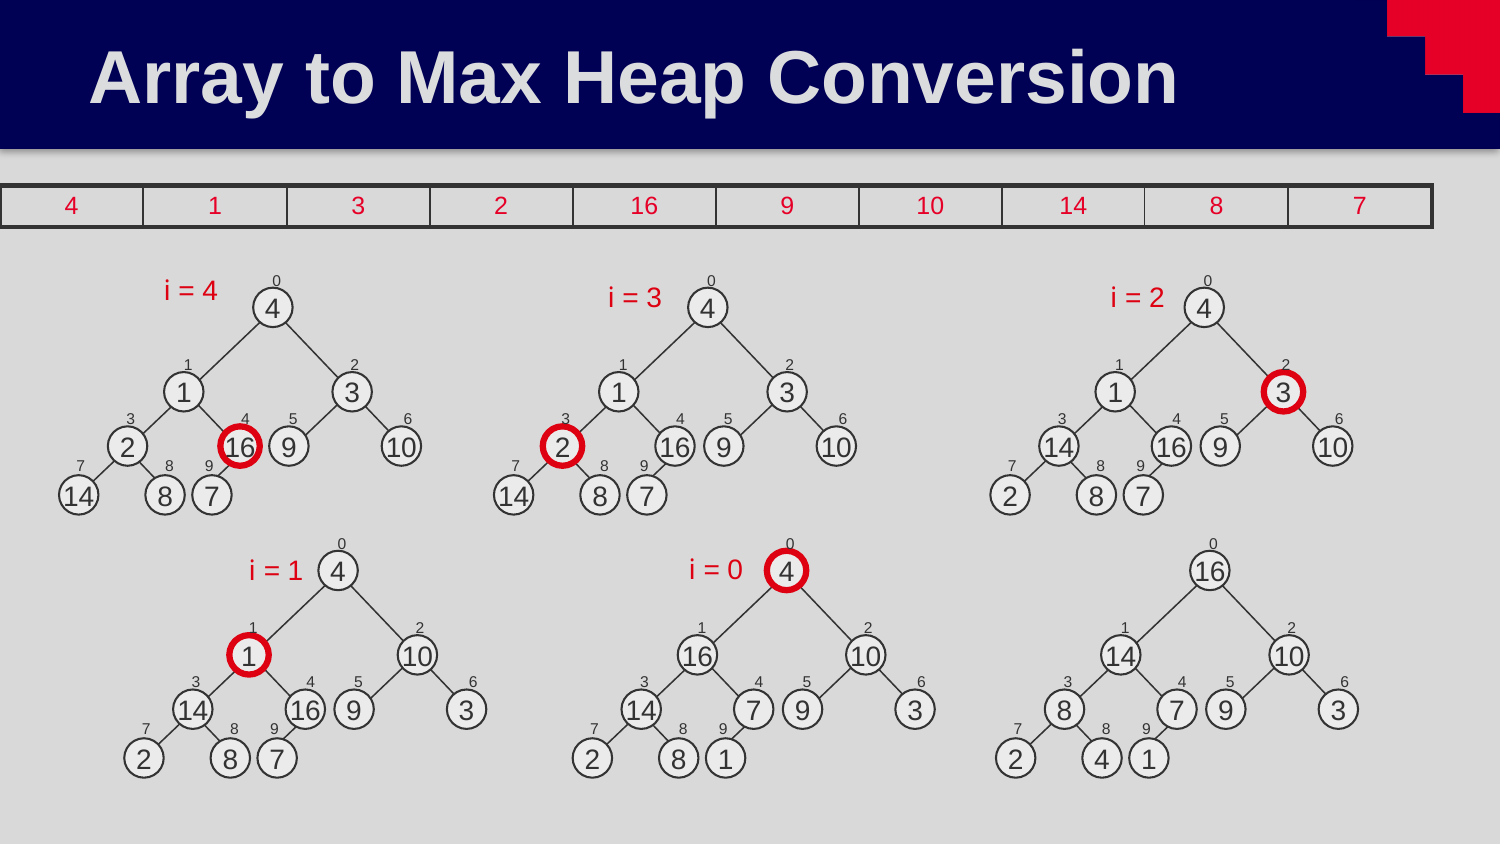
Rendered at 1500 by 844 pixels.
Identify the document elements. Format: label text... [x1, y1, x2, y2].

table_header 2 [431, 188, 572, 225]
picture [1387, 0, 1500, 113]
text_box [990, 262, 1360, 515]
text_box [124, 525, 494, 778]
table_header 4 [2, 188, 142, 225]
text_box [572, 525, 942, 778]
table_header 1 [144, 188, 286, 225]
table_header 14 [1003, 188, 1144, 225]
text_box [58, 262, 428, 515]
table_header 10 [860, 188, 1001, 225]
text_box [995, 525, 1365, 778]
table_header 3 [288, 188, 429, 225]
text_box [493, 262, 863, 515]
table_header 8 [1145, 188, 1287, 225]
table_header 9 [717, 188, 858, 225]
title Array to Max Heap Conversion [0, 0, 1356, 150]
table_header 7 [1289, 188, 1430, 225]
table_header 16 [574, 188, 715, 225]
